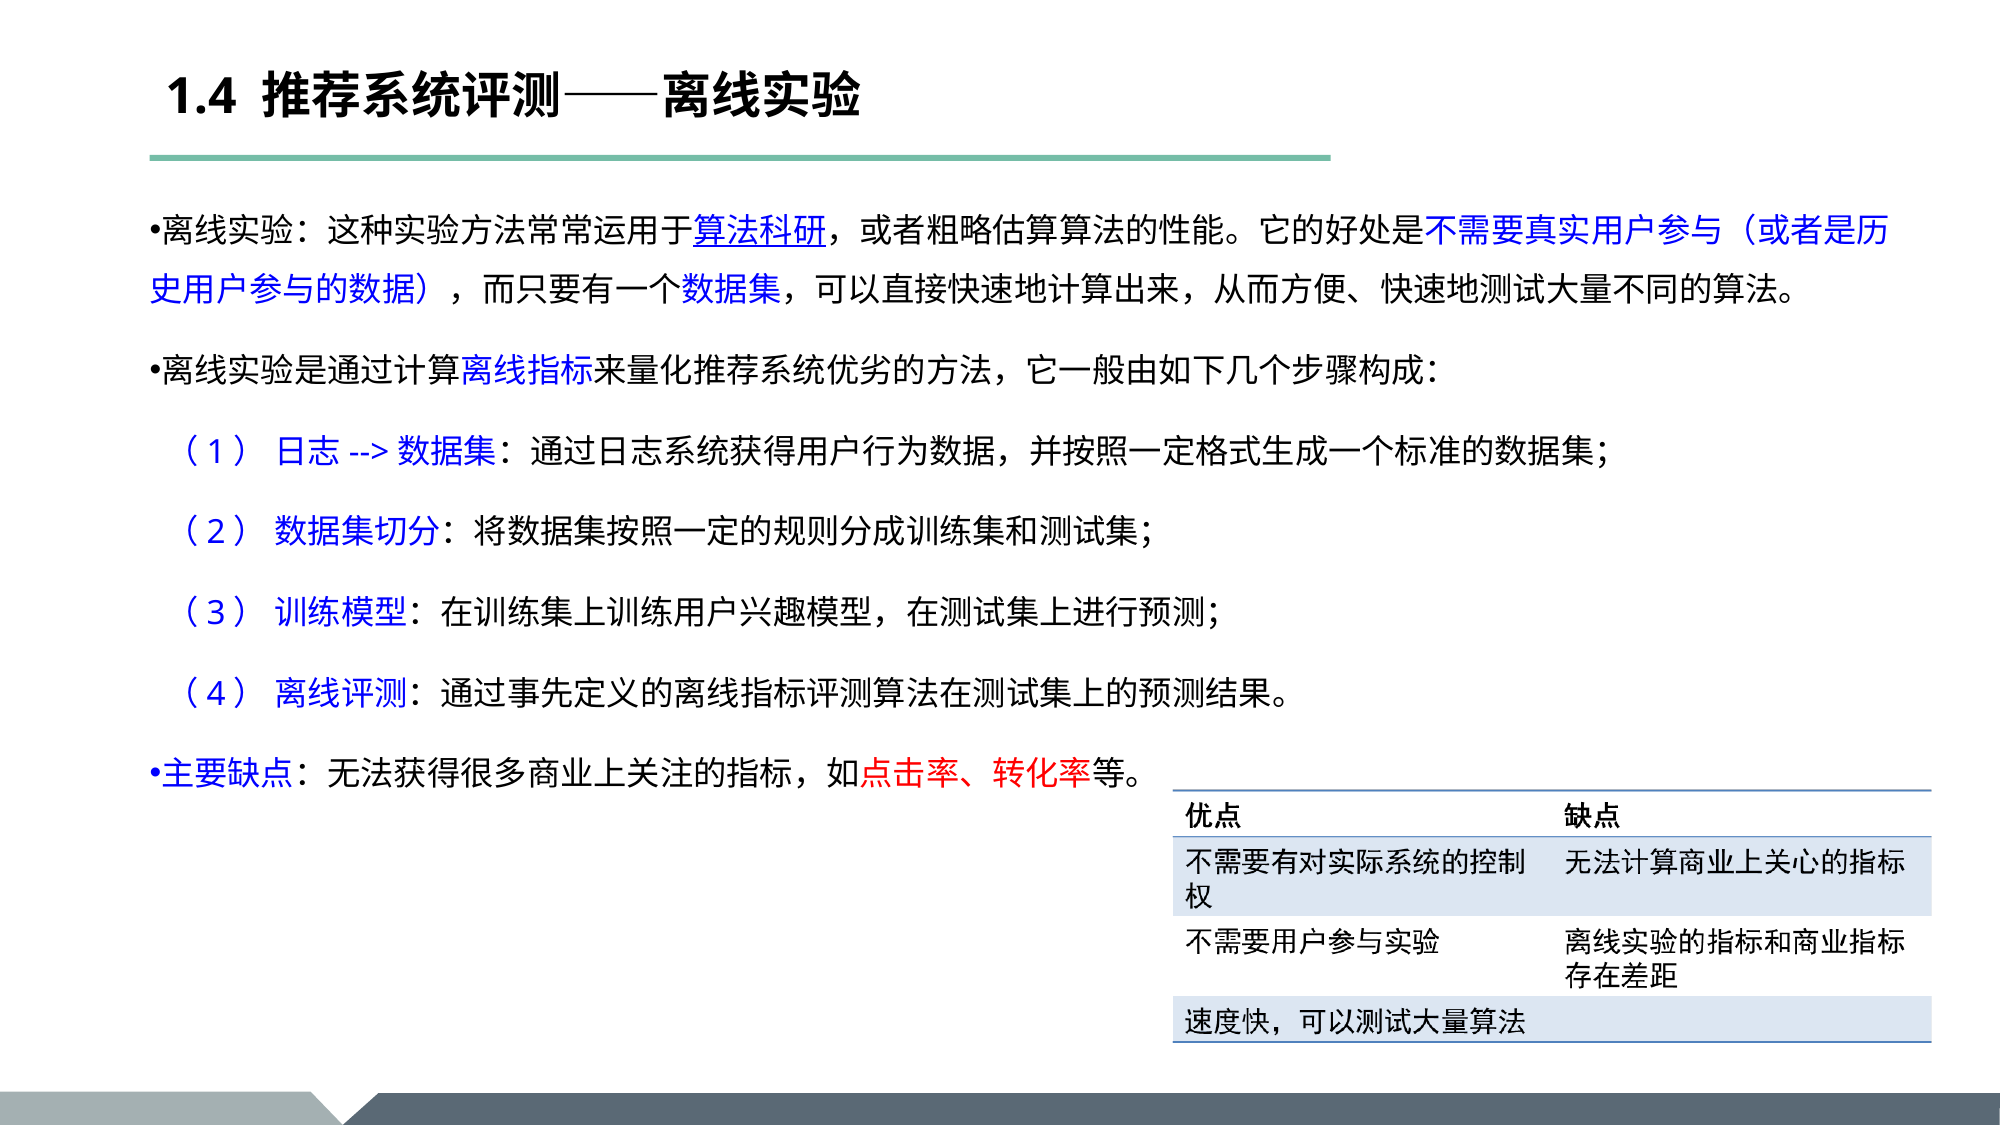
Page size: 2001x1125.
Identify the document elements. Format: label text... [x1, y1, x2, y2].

title 1.4 推荐系统评测——离线实验 [157, 28, 1515, 159]
list 离线实验：这种实验方法常常运用于算法科研，或者粗略估算算法的性能。它的好处是不需要真实用户参与（或者是历史用户参与的数据），而只要有一个数据集，可以直接快速地计算出来，从而方便、快速地测试大量不同的算法。 离线实验是通过计算离线指标来量化推荐系统优劣的方法，它一般由如下几个步骤构成： （1） 日志-->数据集：通过日志系统获得用户行为数据，并按照一定格式生成一个标准的数据集； （2） 数据集切分：将数据集按照一定的规则分成训练集和测试集； （3） 训练模型：在训练集上训练用户兴趣模型，在测试集上进行预测； （4） 离线评测：通过事先定义的离线指标评测算法在测试集上的预测结果。 主要缺点：无法获得很多商业上关注的指标，如点击率、转化率等。 [99, 181, 1901, 1054]
picture [1172, 785, 1932, 1053]
